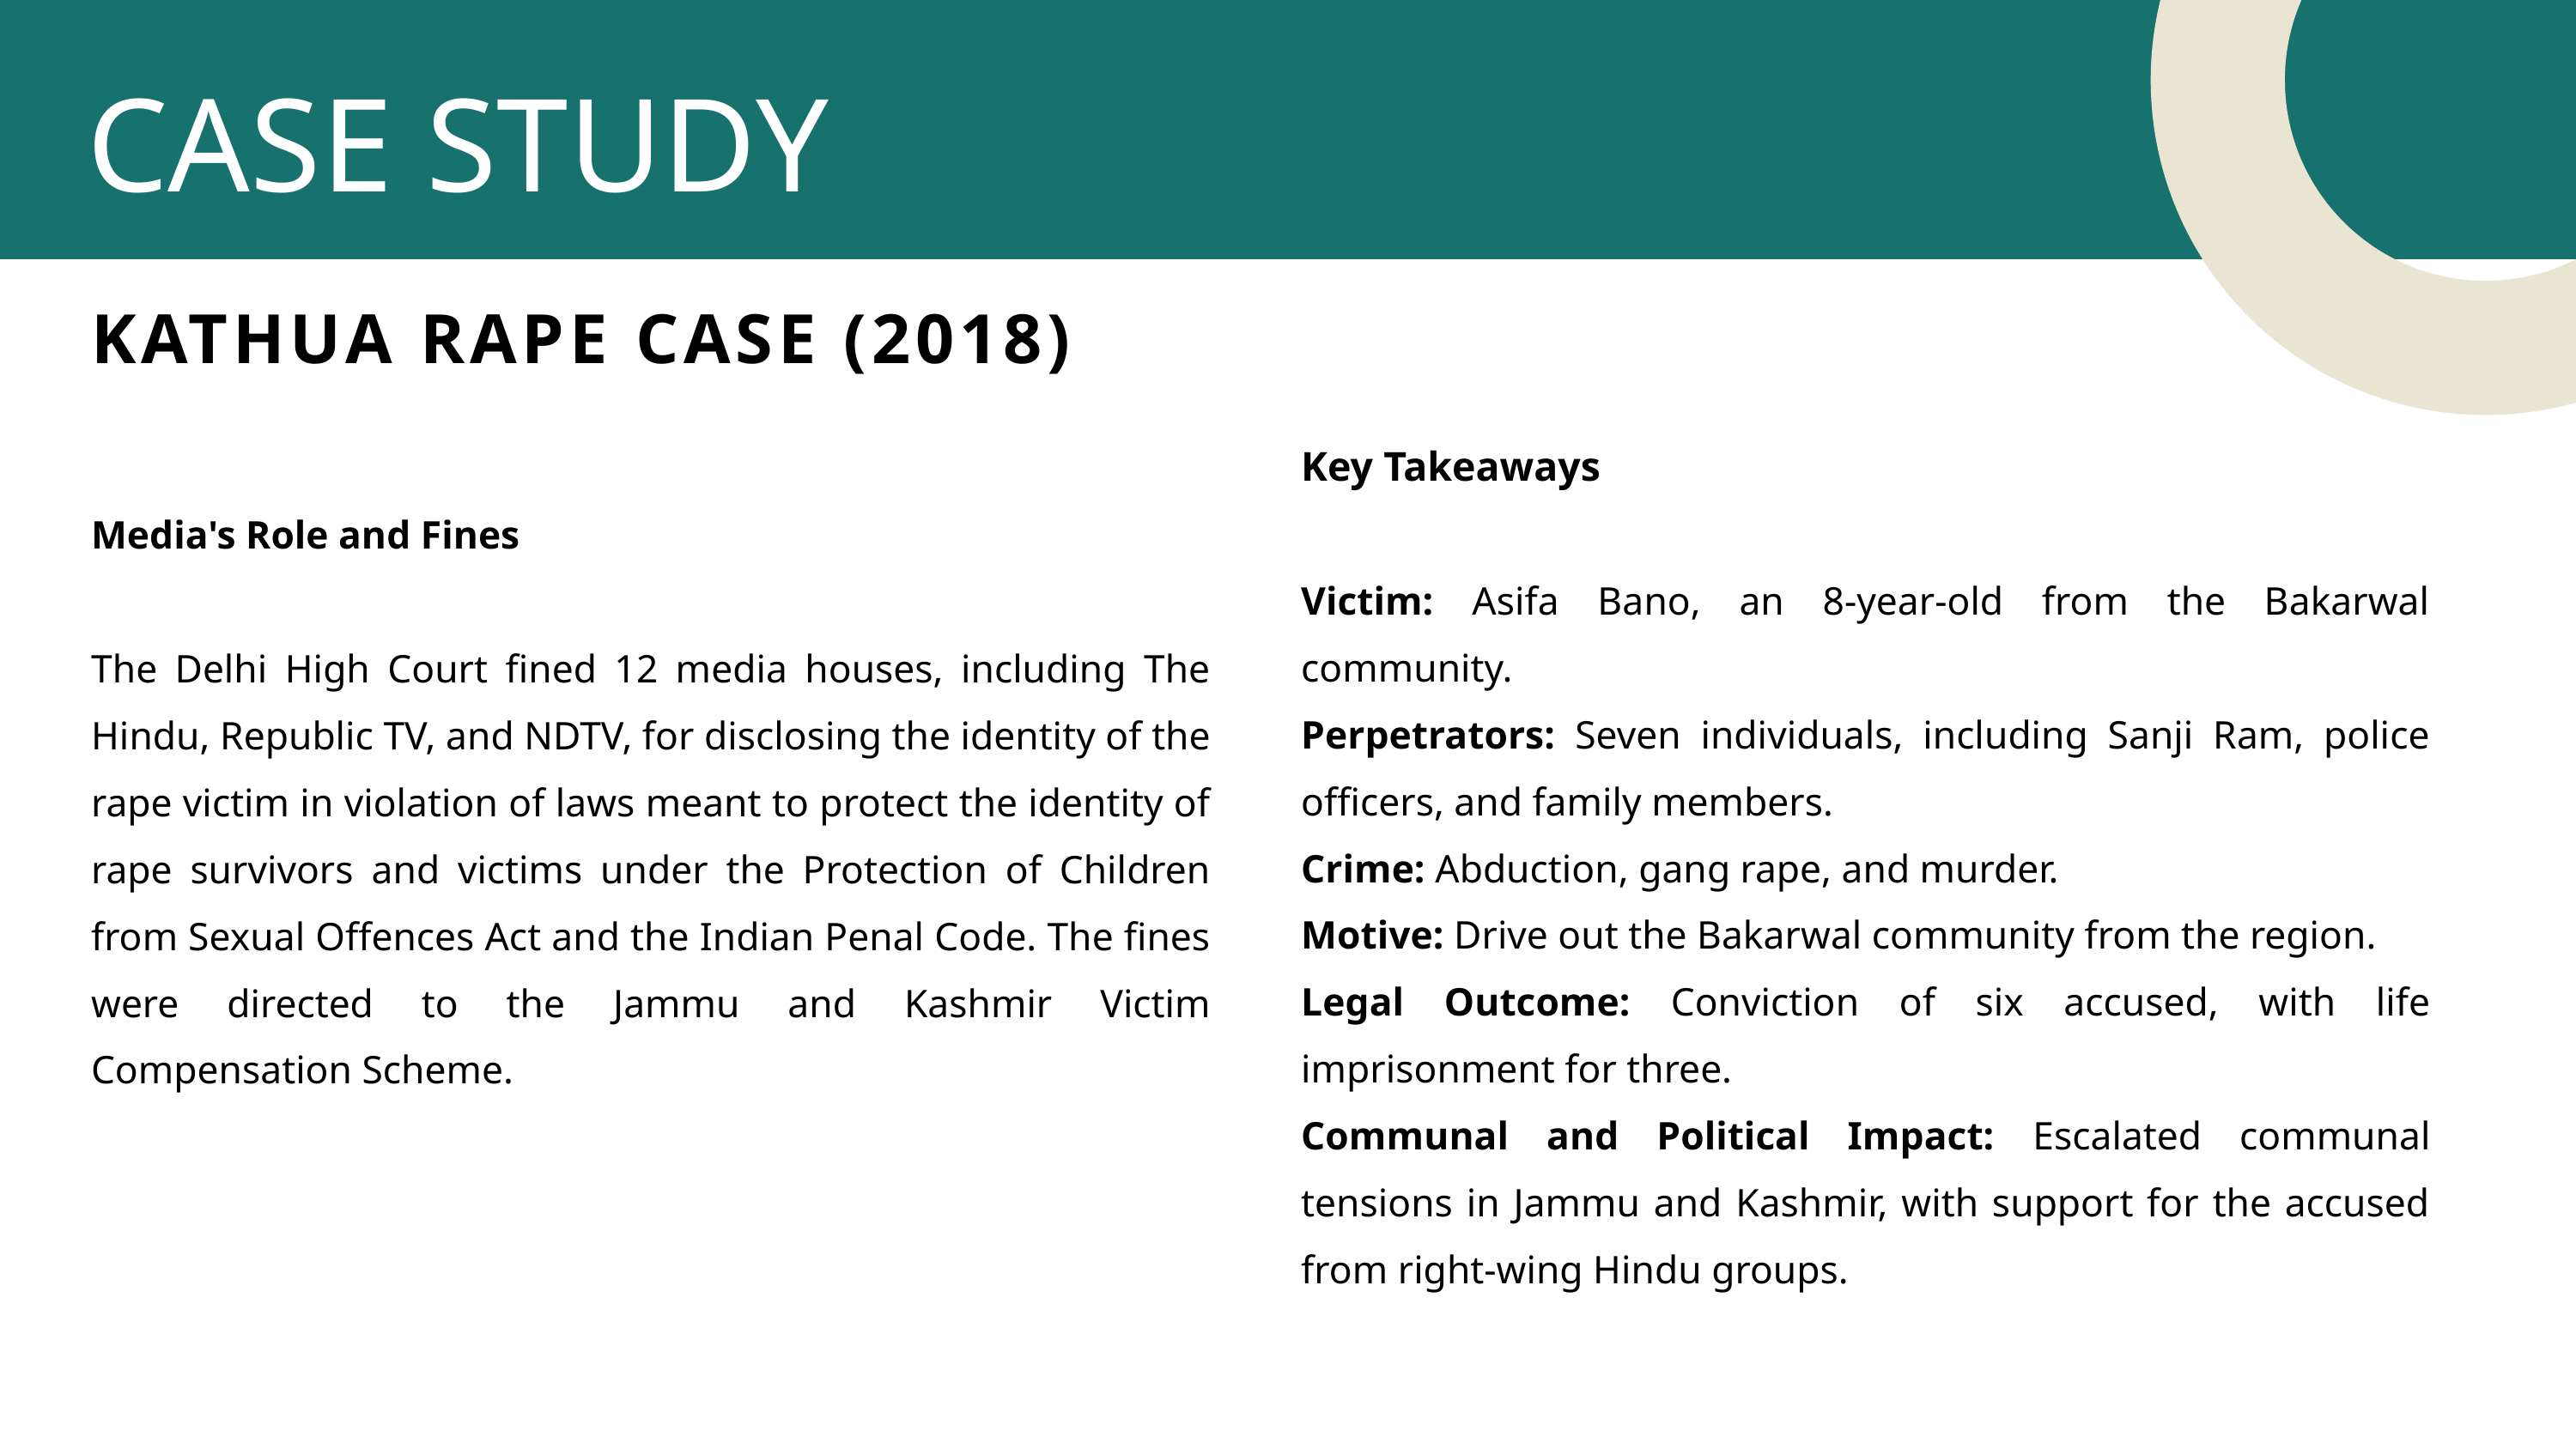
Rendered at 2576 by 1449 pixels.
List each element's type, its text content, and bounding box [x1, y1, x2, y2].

text_box Media's Role and Fines The Delhi High Court fined 12 media houses, including The Hindu, Republic TV, and NDTV, for disclosing the identity of the rape victim in violation of laws meant to protect the identity of rape survivors and victims under the Protection of Children from Sexual Offences Act and the Indian Penal Code. The fines were directed to the Jammu and Kashmir Victim Compensation Scheme. [90, 489, 1212, 1322]
text_box KATHUA RAPE CASE (2018) [90, 282, 1376, 438]
text_box Key Takeaways Victim: Asifa Bano, an 8-year-old from the Bakarwal community. Perpetrators: Seven individuals, including Sanji Ram, police officers, and family members. Crime: Abduction, gang rape, and murder. Motive: Drive out the Bakarwal community from the region. Legal Outcome: Conviction of six accused, with life imprisonment for three. Communal and Political Impact: Escalated communal tensions in Jammu and Kashmir, with support for the accused from right-wing Hindu groups. [1301, 418, 2432, 1359]
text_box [0, 0, 2213, 259]
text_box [2217, 0, 2576, 349]
